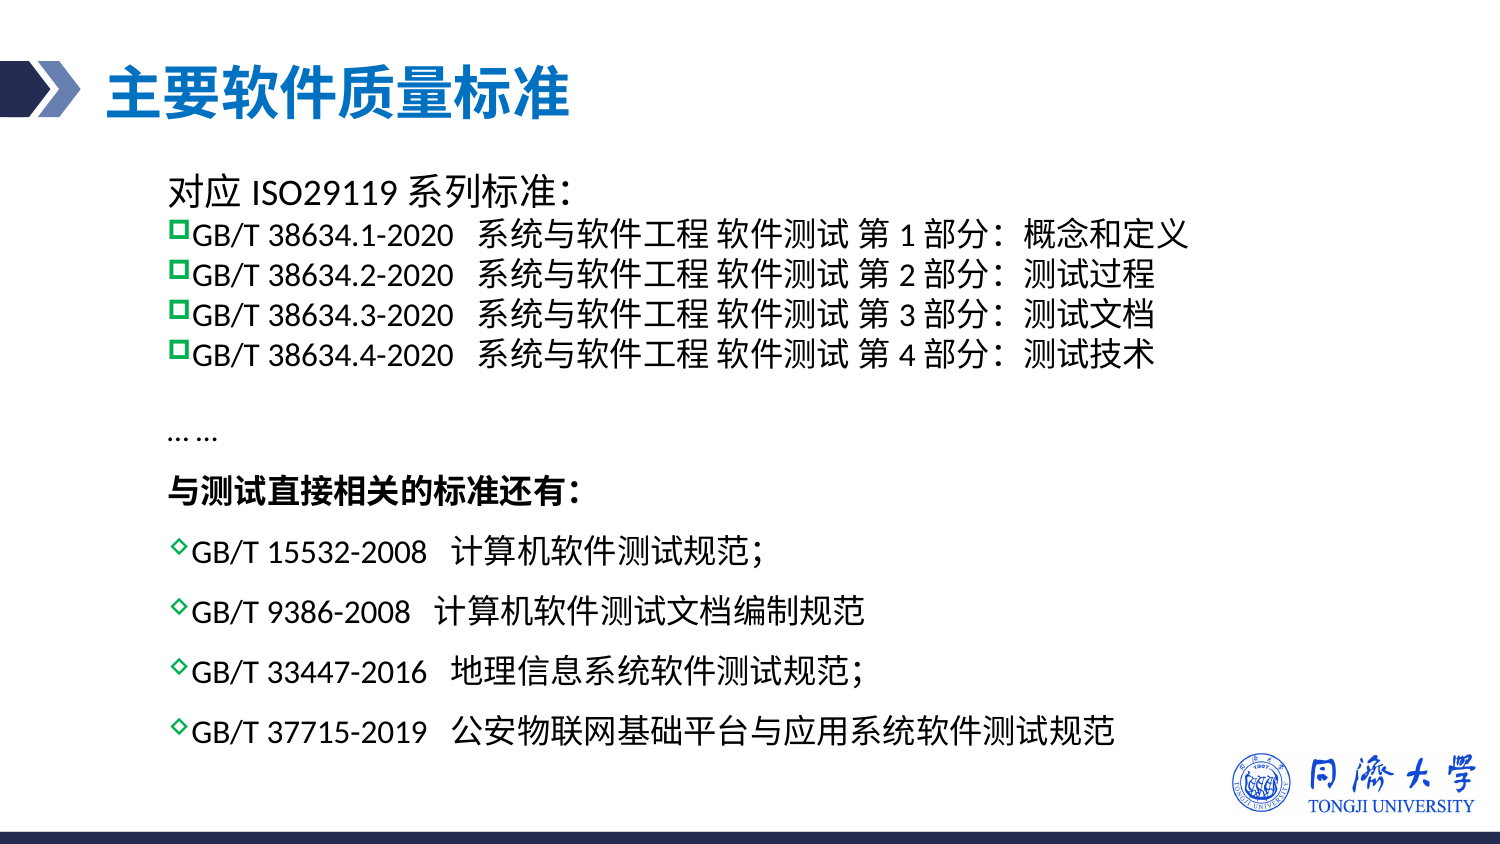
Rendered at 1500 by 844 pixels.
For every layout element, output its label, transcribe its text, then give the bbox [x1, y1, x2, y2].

title 主要软件质量标准 [89, 34, 750, 129]
text_box 对应ISO29119系列标准： GB/T 38634.1-2020 系统与软件工程 软件测试 第1部分：概念和定义 GB/T 38634.2-2020 系统与软件工程 软件测试 第2部分：测试过程 GB/T 38634.3-2020 系统与软件工程 软件测试 第3部分：测试文档 GB/T 38634.4-2020 系统与软件工程 软件测试 第4部分：测试技术 … … 与测试直接相关的标准还有： GB/T 15532-2008 计算机软件测试规范； GB/T 9386-2008 计算机软件测试文档编制规范 GB/T 33447-2016 地理信息系统软件测试规范； GB/T 37715-2019 公安物联网基础平台与应用系统软件测试规范 [152, 160, 1348, 757]
picture [1230, 751, 1480, 815]
